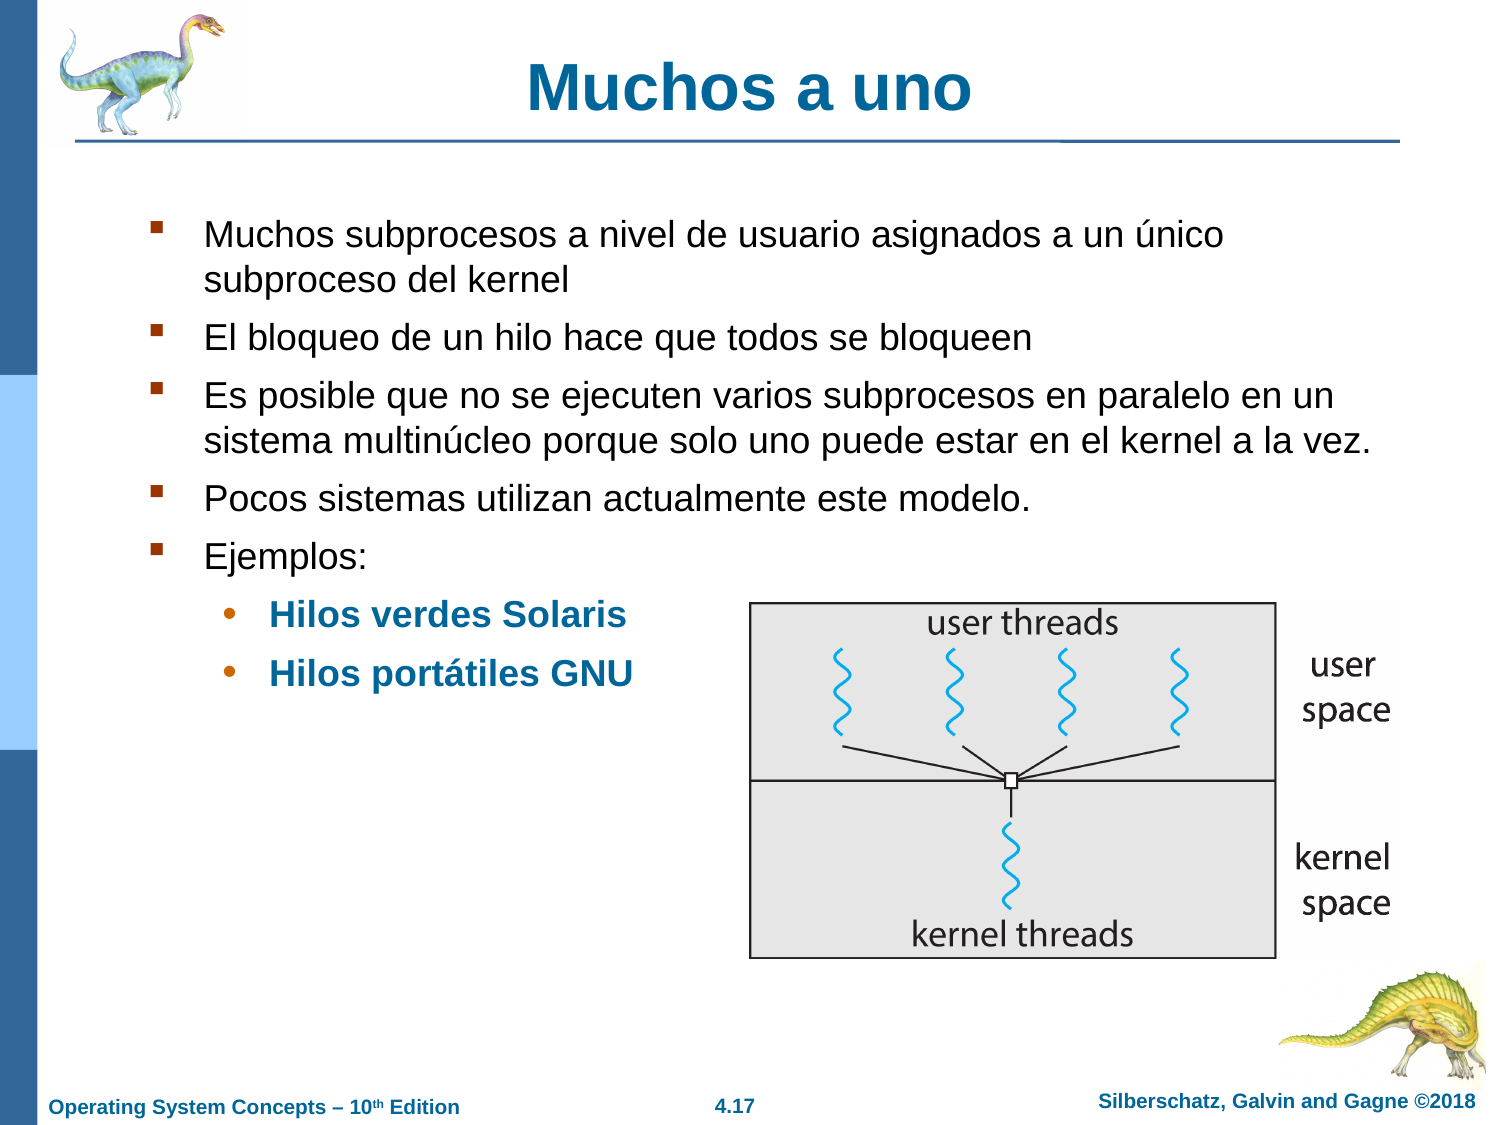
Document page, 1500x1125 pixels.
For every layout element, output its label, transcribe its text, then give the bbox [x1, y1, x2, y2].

title Muchos a uno [75, 36, 1425, 132]
list Muchos subprocesos a nivel de usuario asignados a un único subproceso del kernel El bloqueo de un hilo hace que todos se bloqueen Es posible que no se ejecuten varios subprocesos en paralelo en un sistema multinúcleo porque solo uno puede estar en el kernel a la vez. Pocos sistemas utilizan actualmente este modelo. Ejemplos: Hilos verdes Solaris Hilos portátiles GNU [132, 202, 1399, 946]
picture [46, 0, 243, 149]
picture [749, 602, 1486, 1090]
